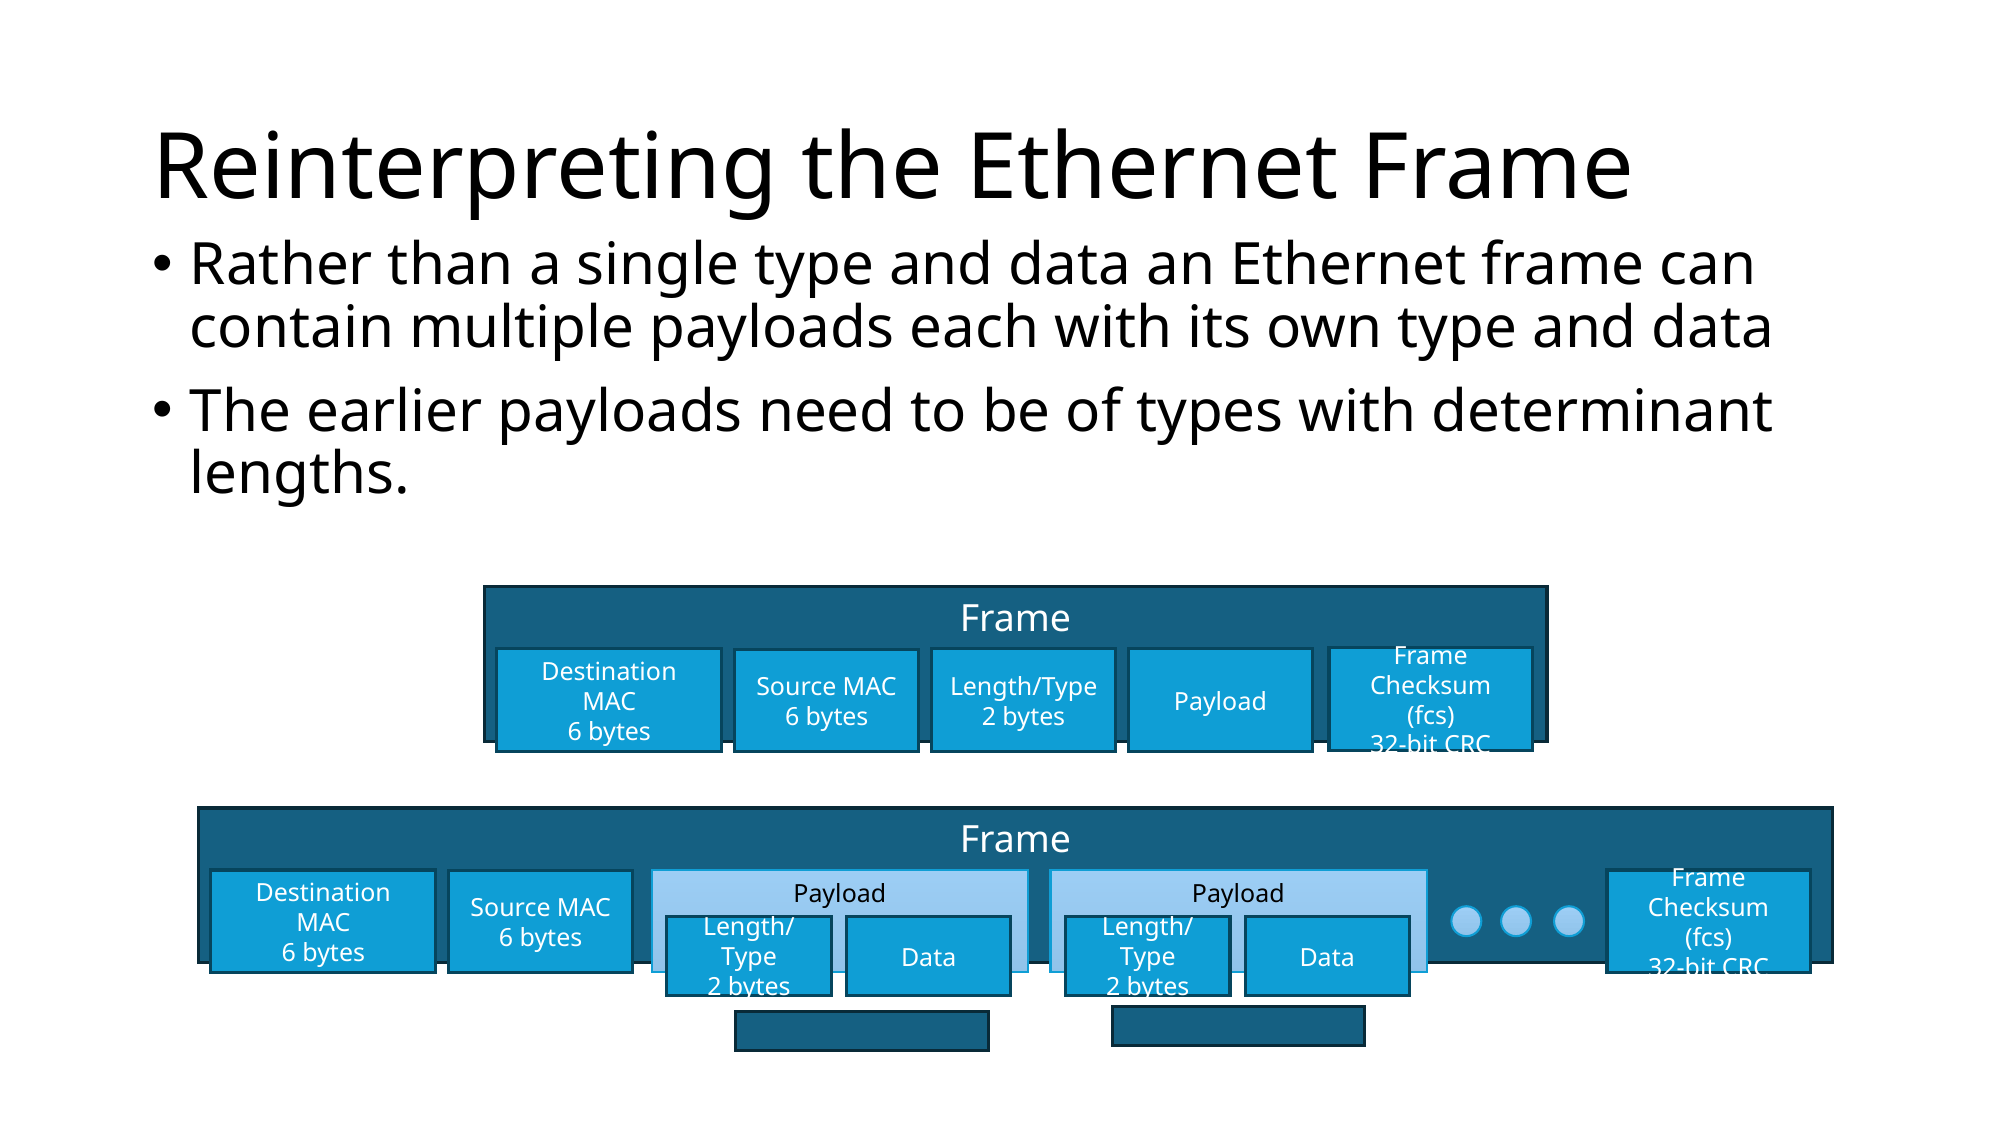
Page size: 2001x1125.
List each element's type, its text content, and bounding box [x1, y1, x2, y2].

text_box [1450, 905, 1483, 938]
text_box Destination MAC 6 bytes [209, 868, 437, 974]
text_box Frame Checksum (fcs) 32-bit CRC [1605, 868, 1812, 974]
list Rather than a single type and data an Ethernet frame can contain multiple payloads each with its own type and data The earlier payloads need to be of types with determinant lengths. [137, 226, 1863, 788]
text_box Length/Type 2 bytes [665, 915, 833, 997]
text_box Data [845, 915, 1012, 997]
title Reinterpreting the Ethernet Frame [137, 59, 1863, 226]
text_box Source MAC 6 bytes [447, 869, 634, 974]
text_box Frame [197, 806, 1834, 964]
text_box Payload [651, 869, 1029, 973]
text_box [1500, 905, 1533, 938]
text_box Payload [1049, 869, 1428, 973]
text_box Data [1244, 915, 1411, 997]
text_box Length/Type 2 bytes [1064, 915, 1232, 997]
text_box [1111, 1005, 1366, 1047]
text_box [734, 1010, 990, 1052]
text_box [1552, 905, 1586, 938]
